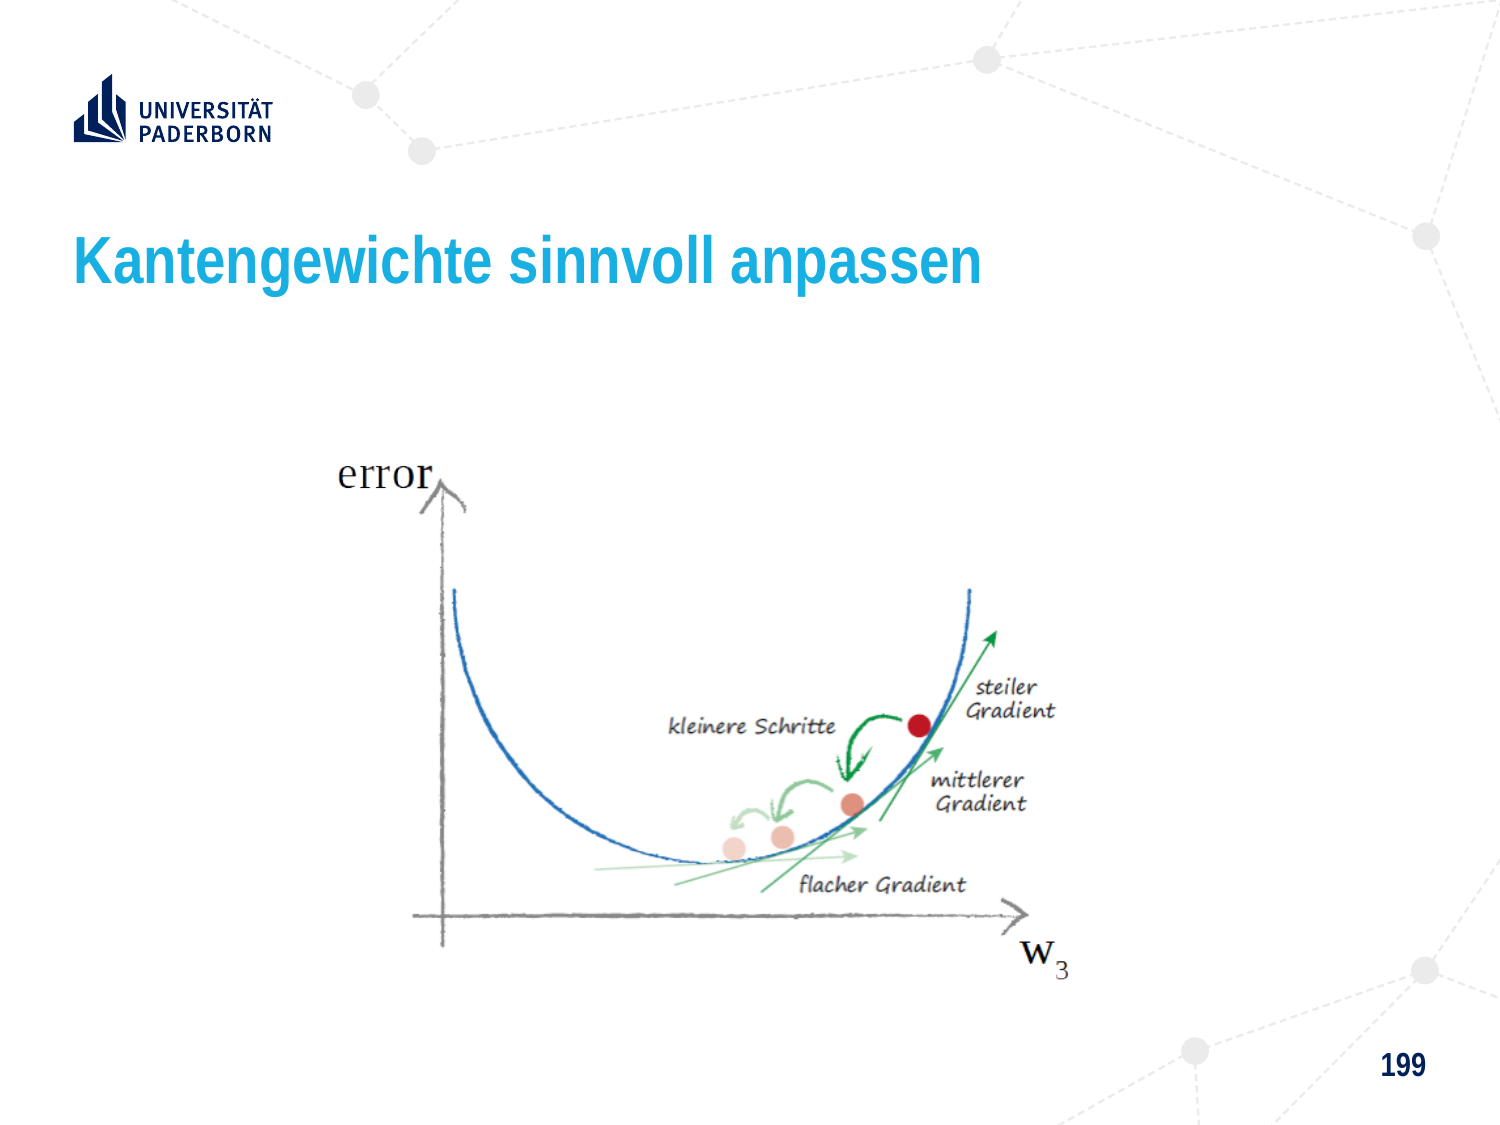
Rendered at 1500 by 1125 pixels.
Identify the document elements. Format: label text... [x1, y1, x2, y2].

title Kantengewichte sinnvoll anpassen [73, 224, 1427, 358]
picture [312, 432, 1140, 998]
slide_number 199 [1308, 1042, 1427, 1091]
